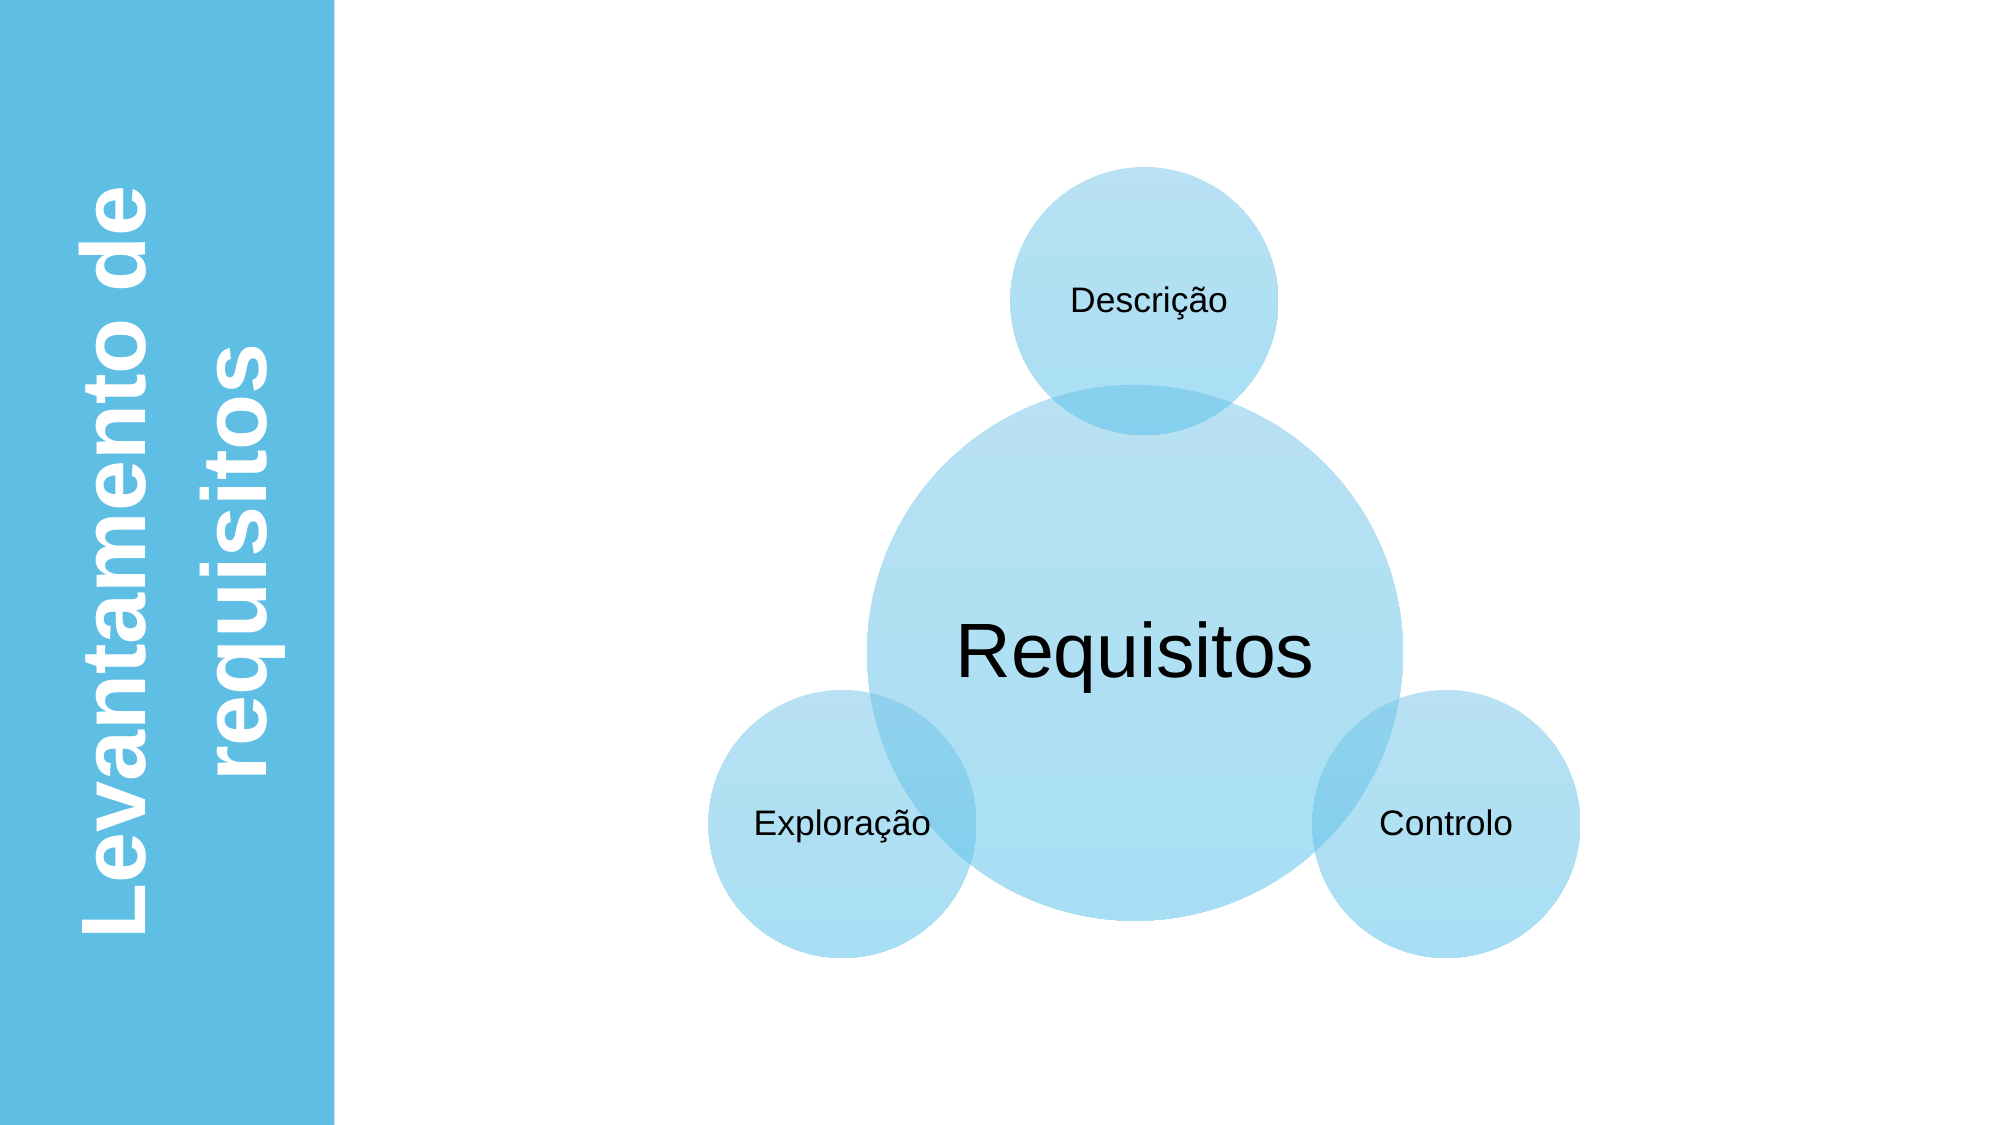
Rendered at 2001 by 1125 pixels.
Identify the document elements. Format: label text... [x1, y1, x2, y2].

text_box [415, 126, 1874, 999]
text_box Levantamento de requisitos [78, 56, 250, 1069]
